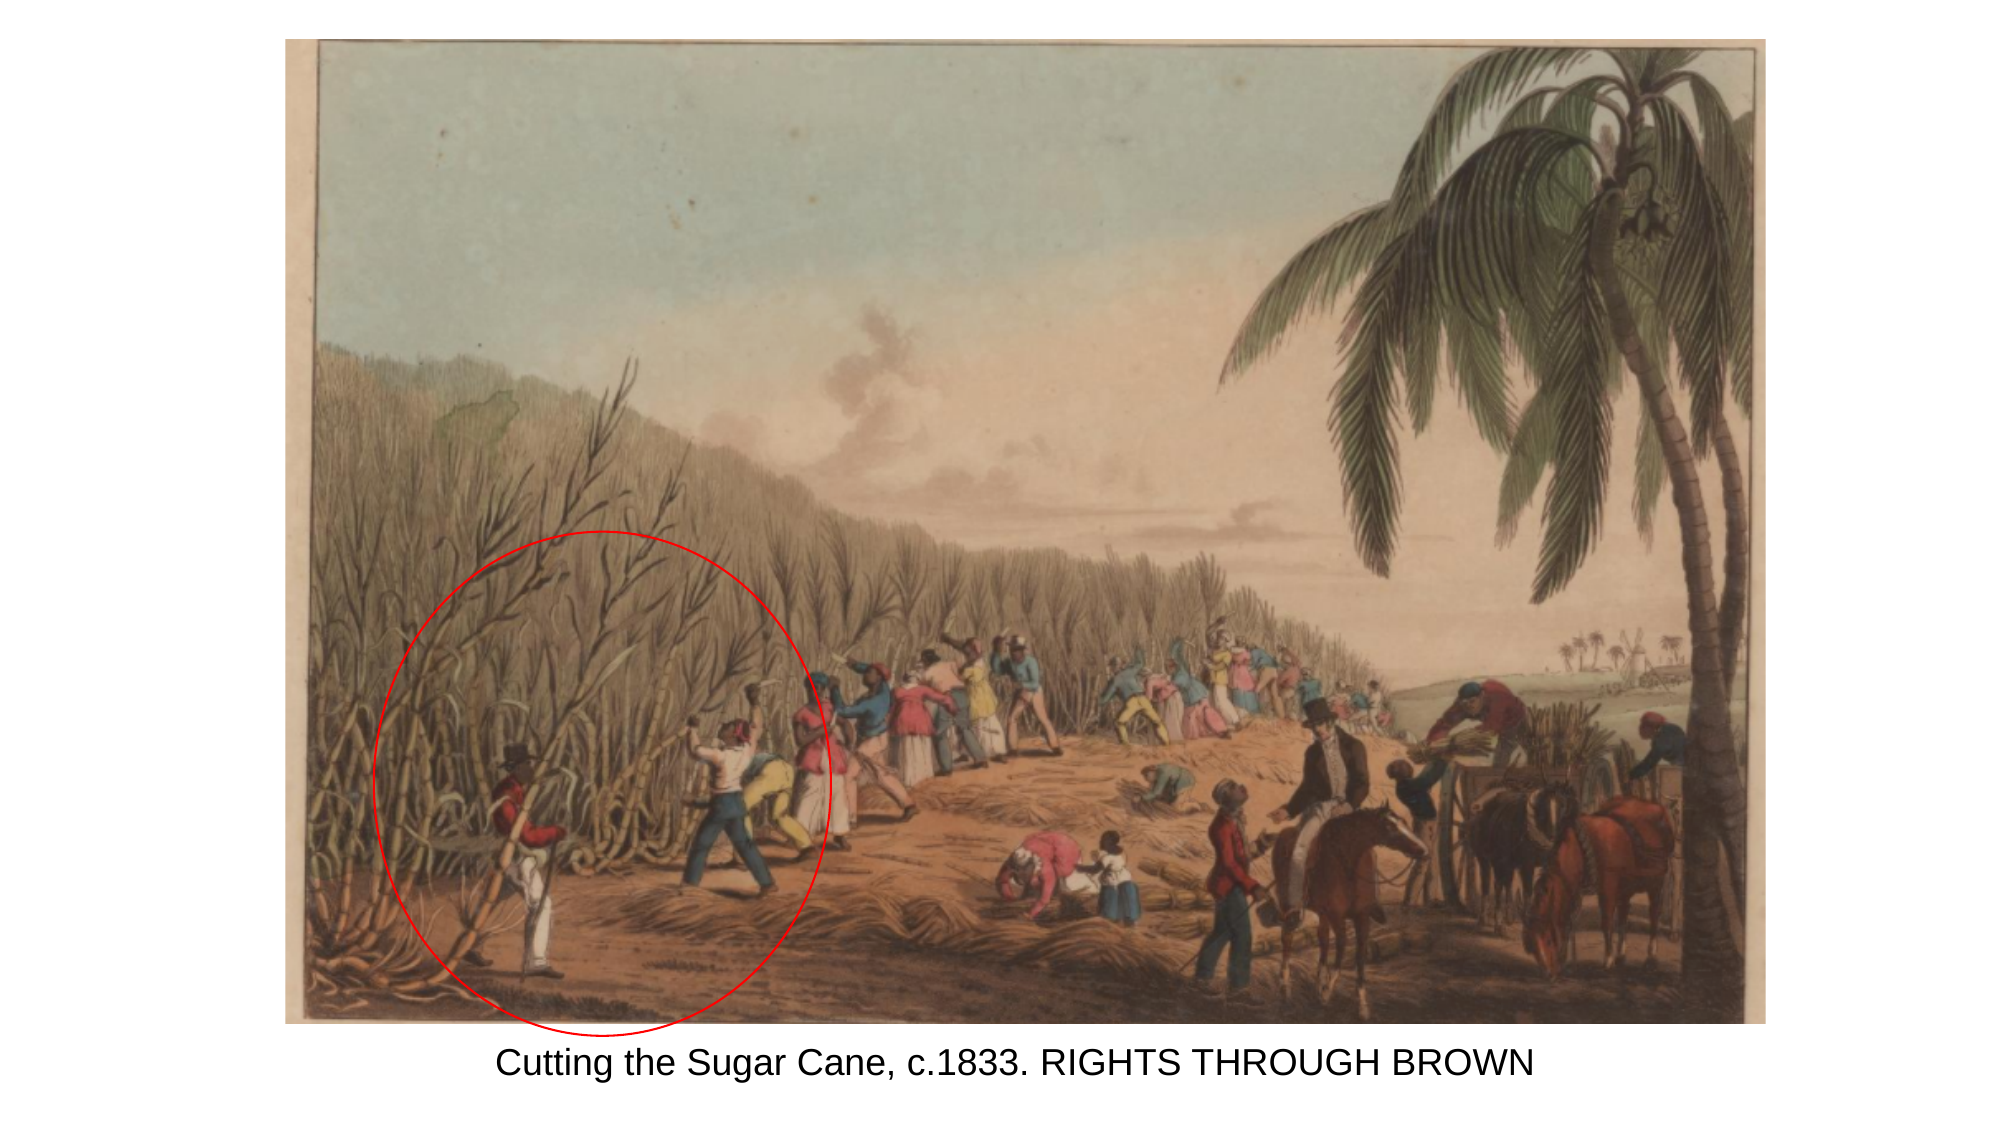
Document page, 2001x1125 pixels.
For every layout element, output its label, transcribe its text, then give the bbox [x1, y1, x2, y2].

text_box [530, 1024, 675, 1037]
picture [285, 39, 1766, 1024]
subtitle Cutting the Sugar Cane, c.1833. RIGHTS THROUGH BROWN [265, 1035, 1766, 1103]
